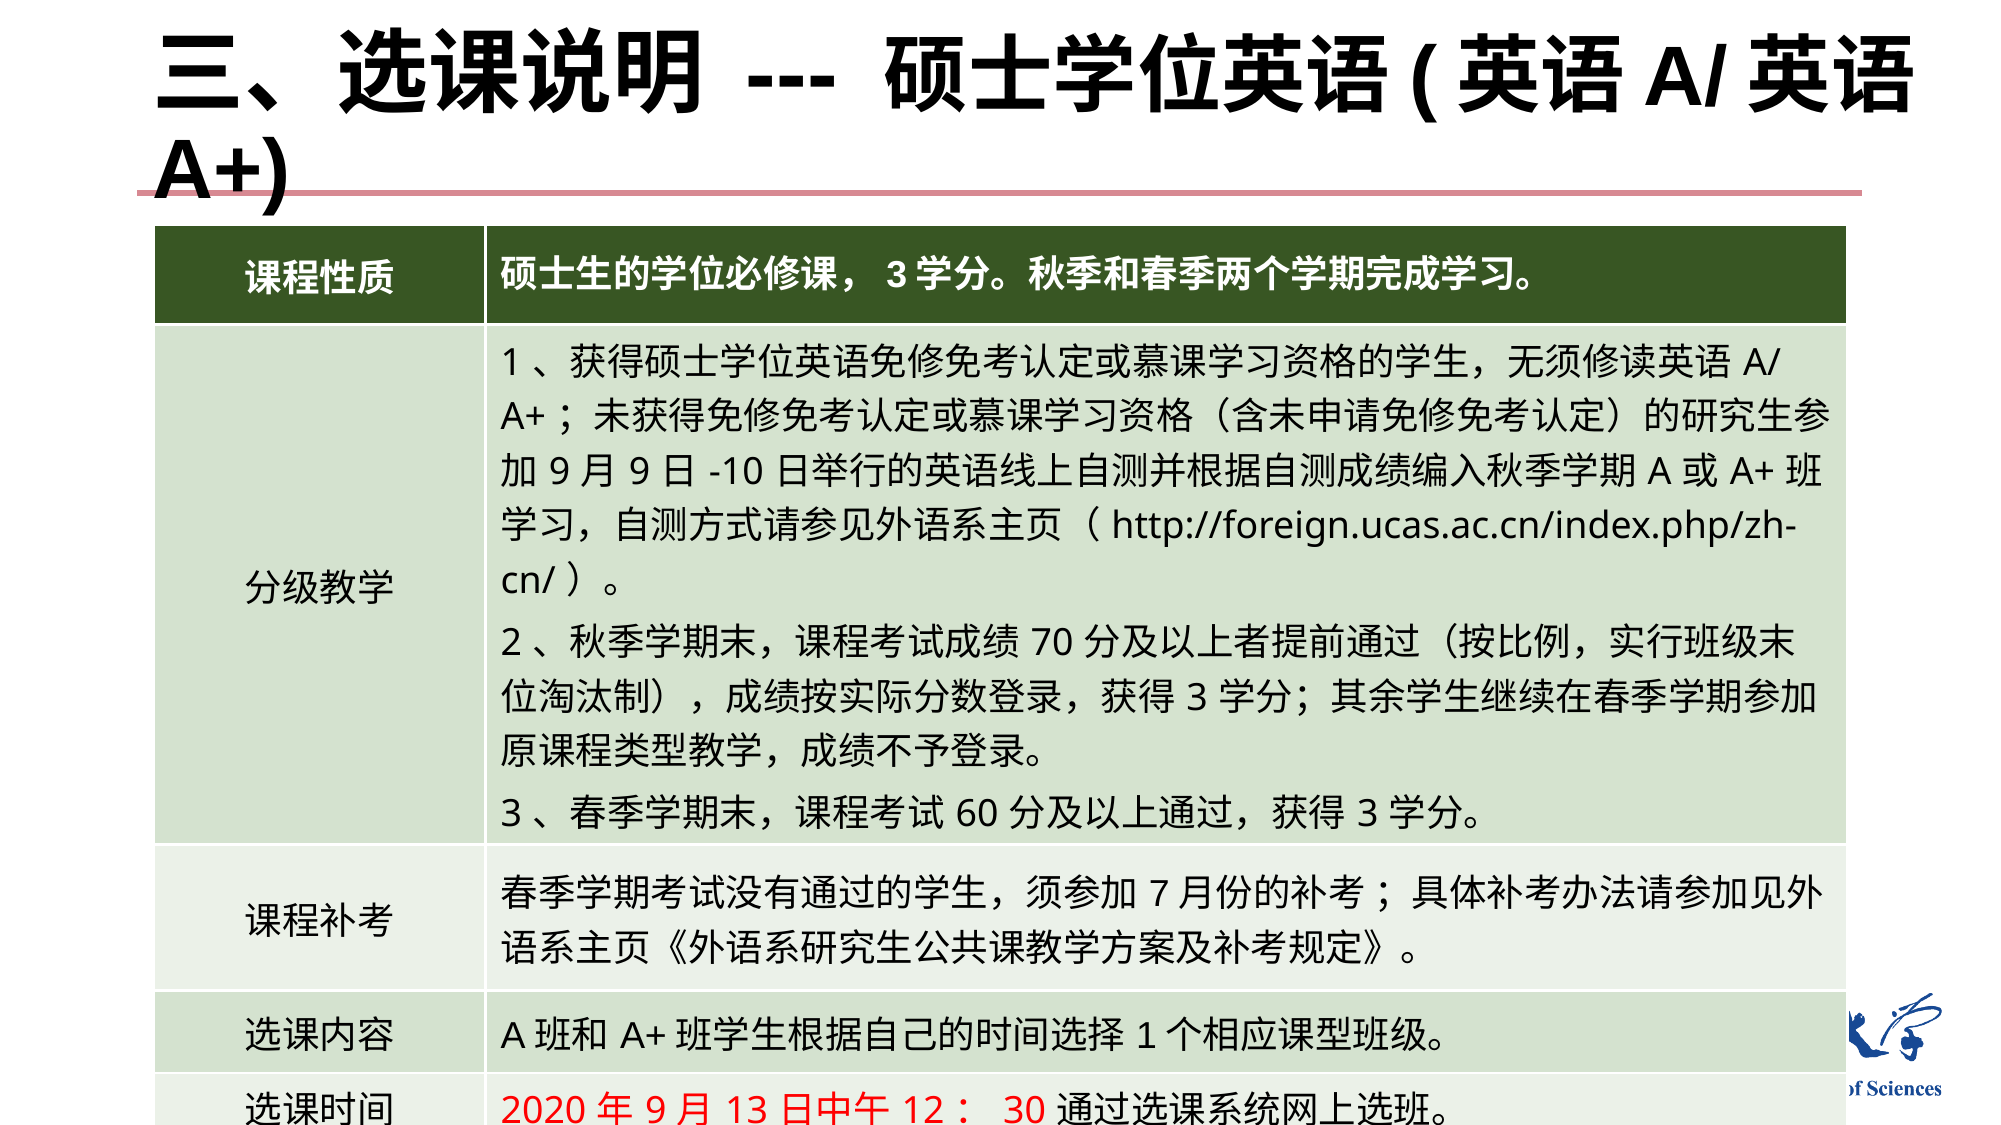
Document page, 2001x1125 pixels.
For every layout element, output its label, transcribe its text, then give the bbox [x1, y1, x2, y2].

table_header 硕士生的学位必修课，3学分。秋季和春季两个学期完成学习。 [487, 226, 1846, 323]
table_cell A班和A+班学生根据自己的时间选择1个相应课型班级。 [487, 992, 1846, 1072]
table_cell 1、获得硕士学位英语免修免考认定或慕课学习资格的学生，无须修读英语A/A+；未获得免修免考认定或慕课学习资格（含未申请免修免考认定）的研究生参加9月9日-10日举行的英语线上自测并根据自测成绩编入秋季学期A或A+班学习，自测方式请参见外语系主页（http://foreign.ucas.ac.cn/index.php/zh-cn/）。 2、秋季学期末，课程考试成绩70分及以上者提前通过（按比例，实行班级末位淘汰制），成绩按实际分数登录，获得3学分；其余学生继续在春季学期参加原课程类型教学，成绩不予登录。 3、春季学期末，课程考试60分及以上通过，获得3学分。 [487, 326, 1846, 843]
table_cell 选课时间 [155, 1074, 484, 1125]
table_cell 课程补考 [155, 846, 484, 989]
table_cell 选课内容 [155, 992, 484, 1072]
table_cell 2020年9月13日中午12：30通过选课系统网上选班。 [487, 1074, 1846, 1125]
table_header 课程性质 [155, 226, 484, 323]
picture [1849, 993, 1942, 1100]
table_cell 春季学期考试没有通过的学生，须参加7月份的补考 ；具体补考办法请参加见外语系主页《外语系研究生公共课教学方案及补考规定》。 [487, 846, 1846, 989]
table_cell 分级教学 [155, 326, 484, 843]
title 三、选课说明 --- 硕士学位英语(英语A/英语A+) [137, 18, 2000, 225]
